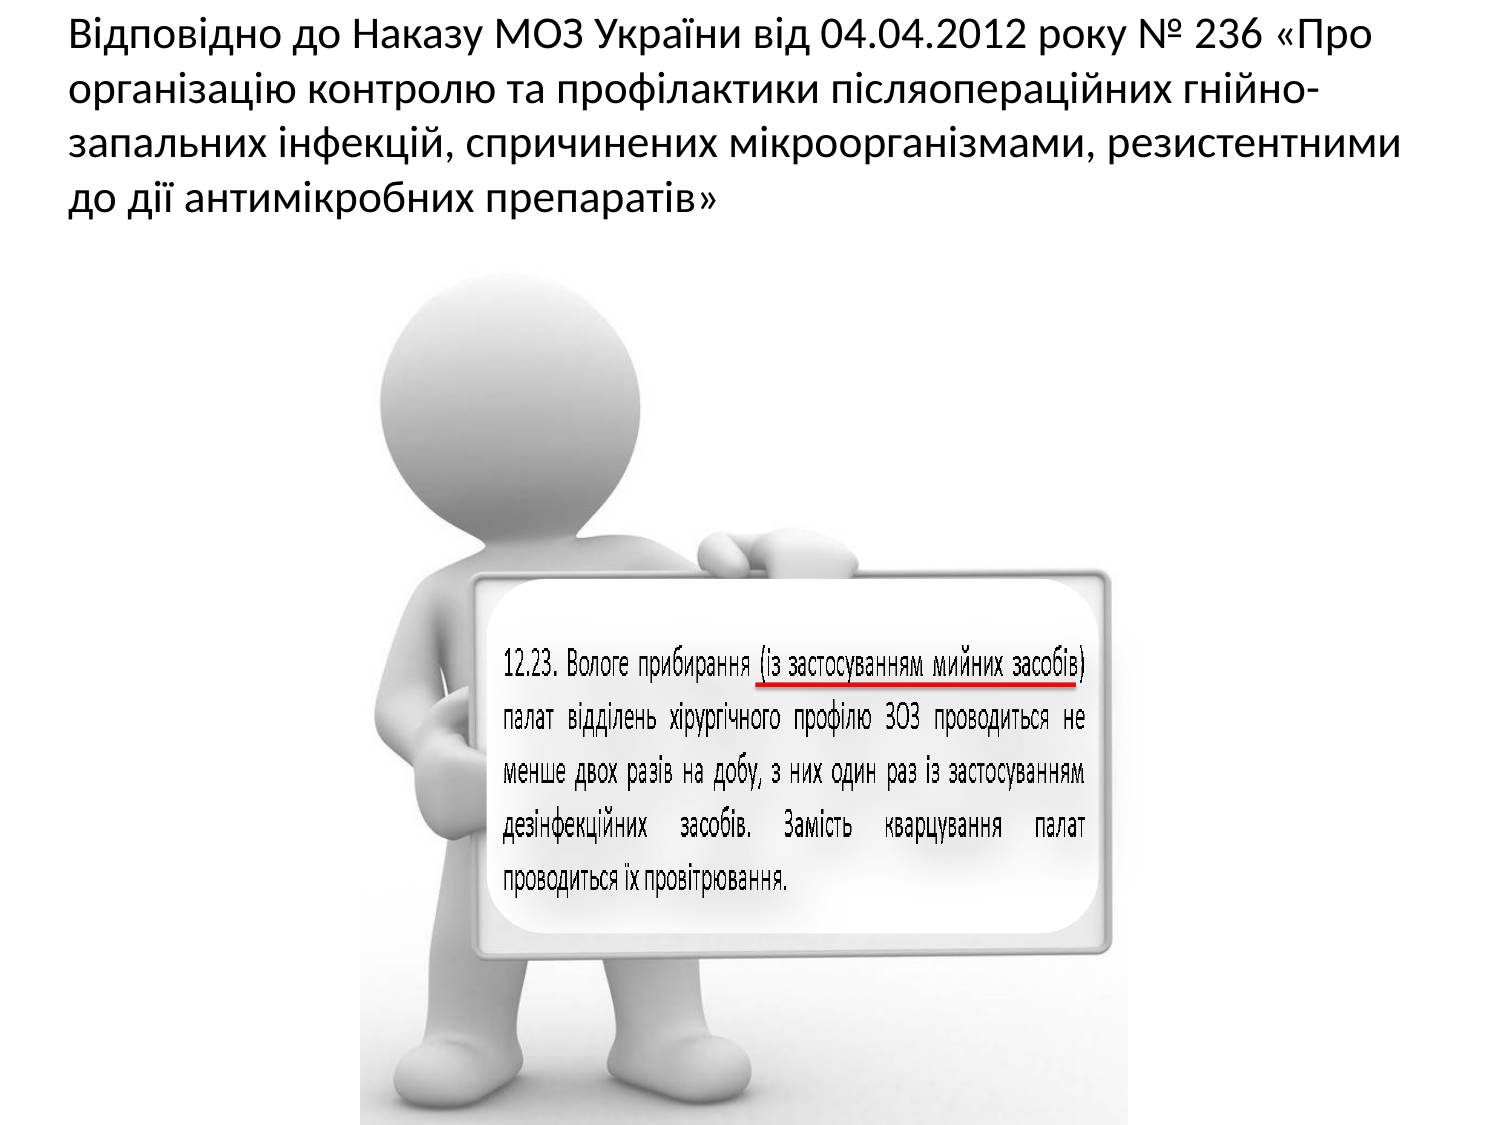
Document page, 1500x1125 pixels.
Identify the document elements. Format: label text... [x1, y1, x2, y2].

title Відповідно до Наказу МОЗ України від 04.04.2012 року № 236 «Про організацію контролю та профілактики післяопераційних гнійно-запальних інфекцій, спричинених мікроорганізмами, резистентними до дії антимікробних препаратів» [53, 0, 1425, 230]
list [359, 263, 1129, 1125]
picture [489, 621, 1099, 929]
